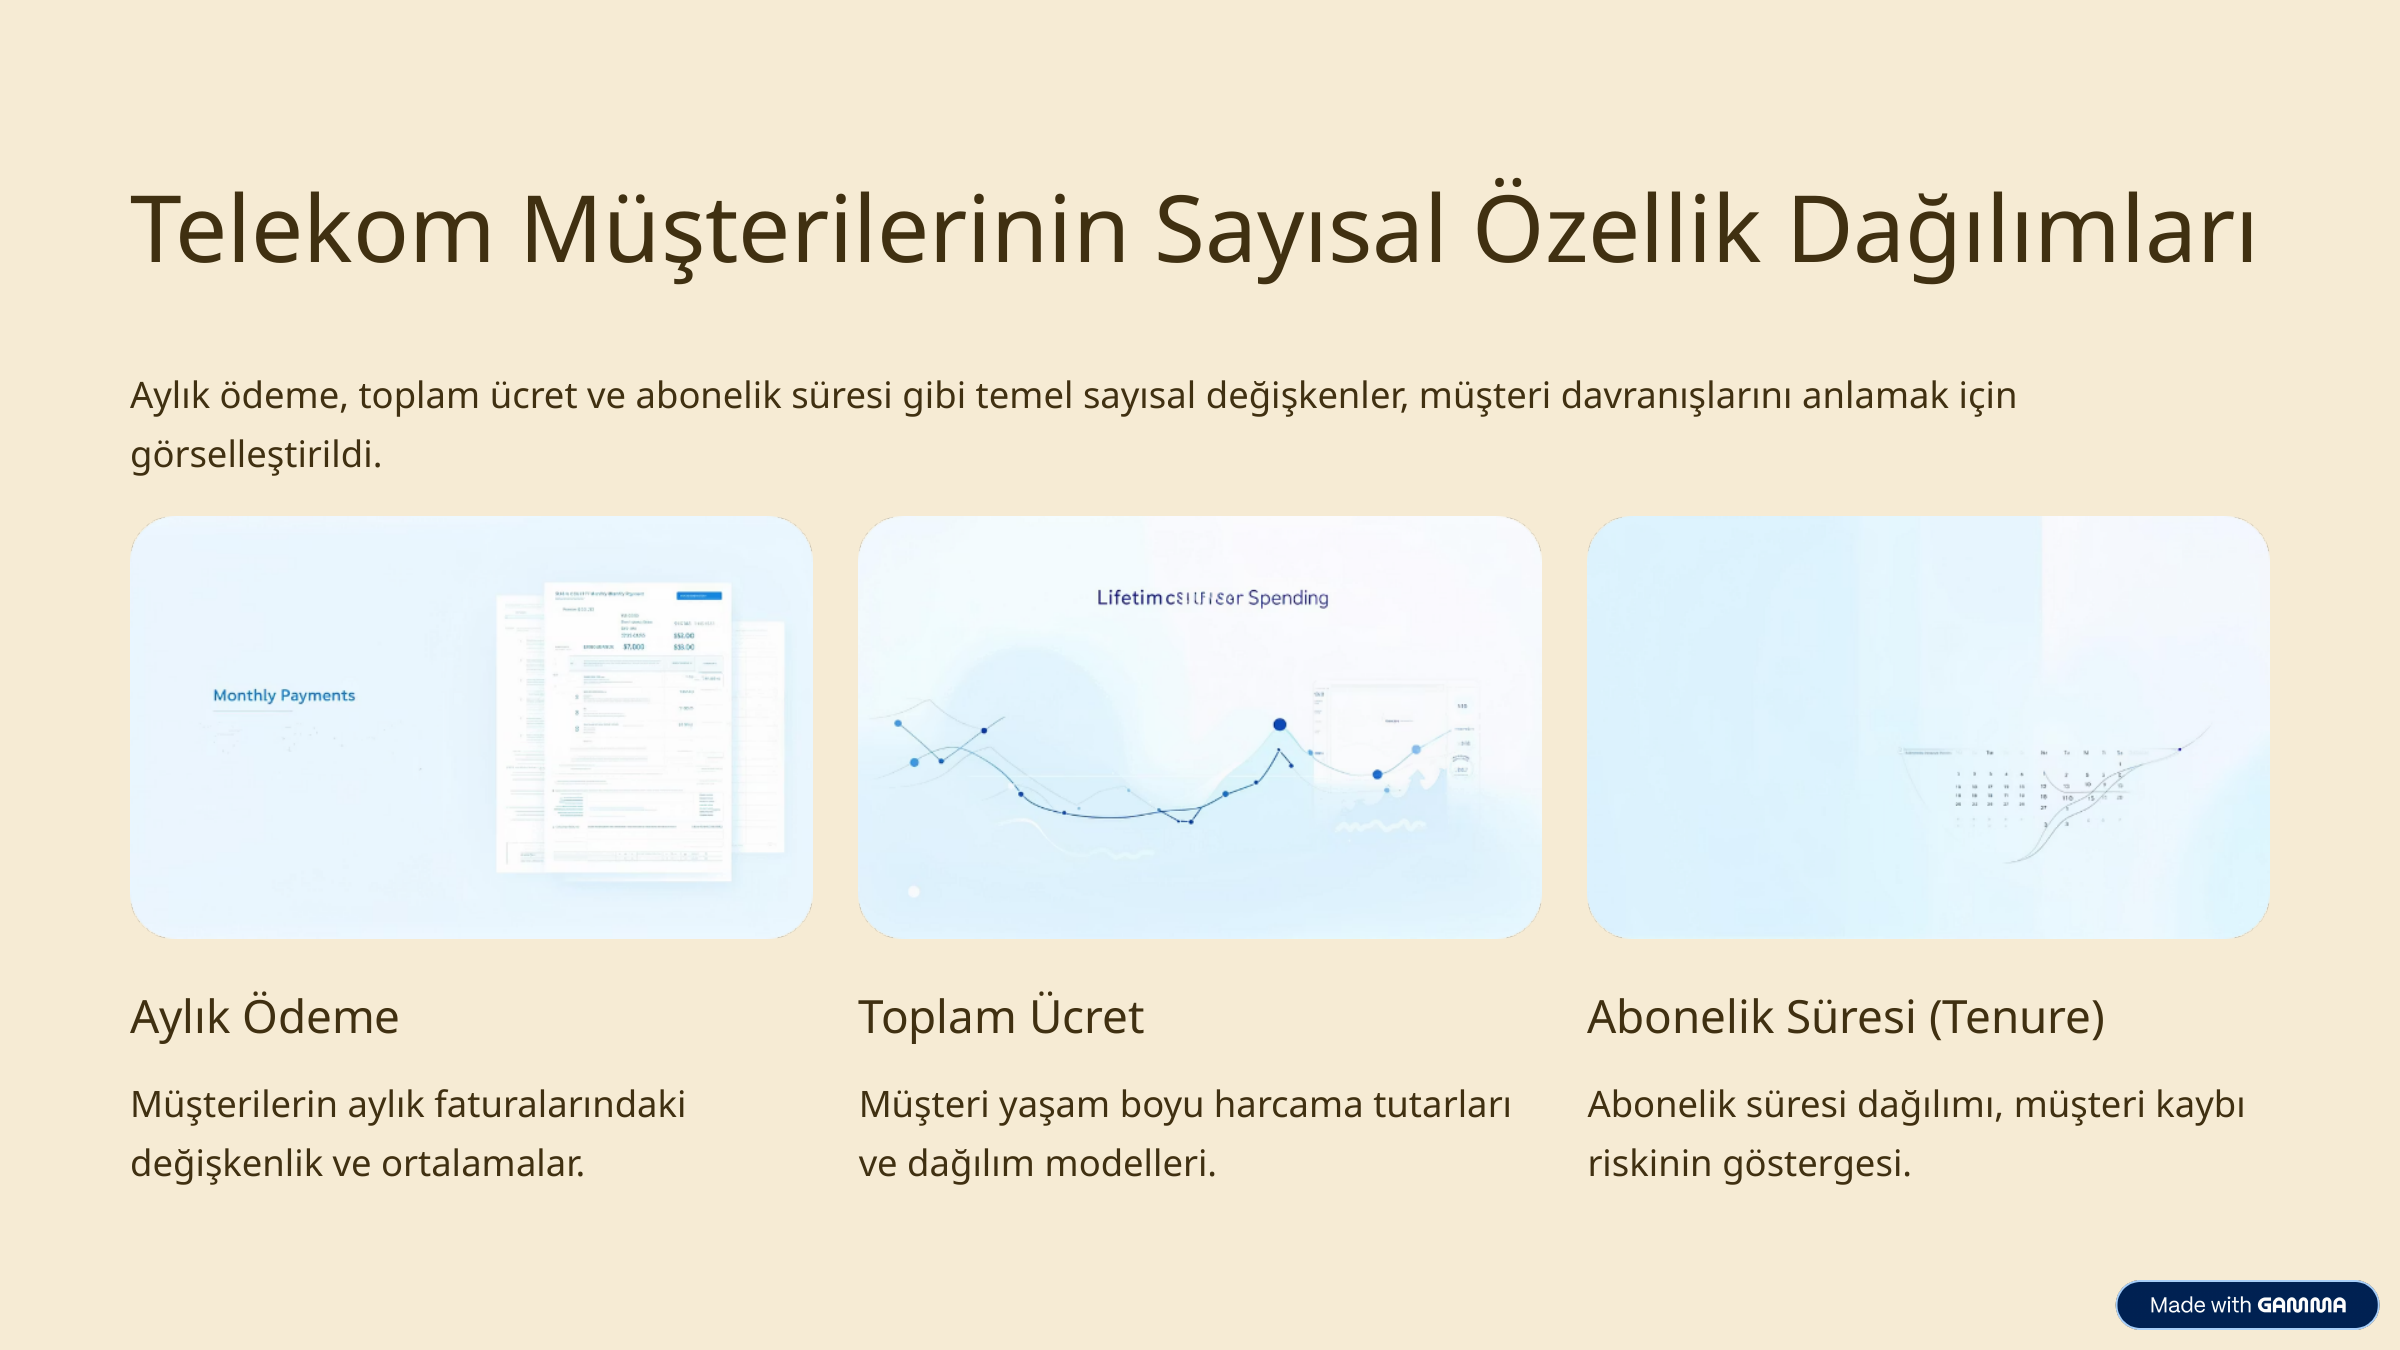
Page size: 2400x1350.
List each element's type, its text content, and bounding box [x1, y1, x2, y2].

text_box Müşteri yaşam boyu harcama tutarları ve dağılım modelleri. [858, 1065, 1541, 1185]
text_box Toplam Ücret [858, 985, 1324, 1044]
text_box Aylık ödeme, toplam ücret ve abonelik süresi gibi temel sayısal değişkenler, müşteri davranışlarını anlamak için görselleştirildi. [130, 355, 2270, 475]
text_box Telekom Müşterilerinin Sayısal Özellik Dağılımları [130, 165, 2208, 282]
text_box Müşterilerin aylık faturalarındaki değişkenlik ve ortalamalar. [130, 1065, 813, 1185]
picture [130, 516, 813, 939]
picture [1587, 516, 2270, 939]
text_box Aylık Ödeme [130, 985, 596, 1044]
text_box Abonelik Süresi (Tenure) [1587, 985, 2130, 1044]
picture [858, 516, 1542, 939]
picture [2106, 1271, 2389, 1339]
text_box Abonelik süresi dağılımı, müşteri kaybı riskinin göstergesi. [1587, 1065, 2270, 1185]
